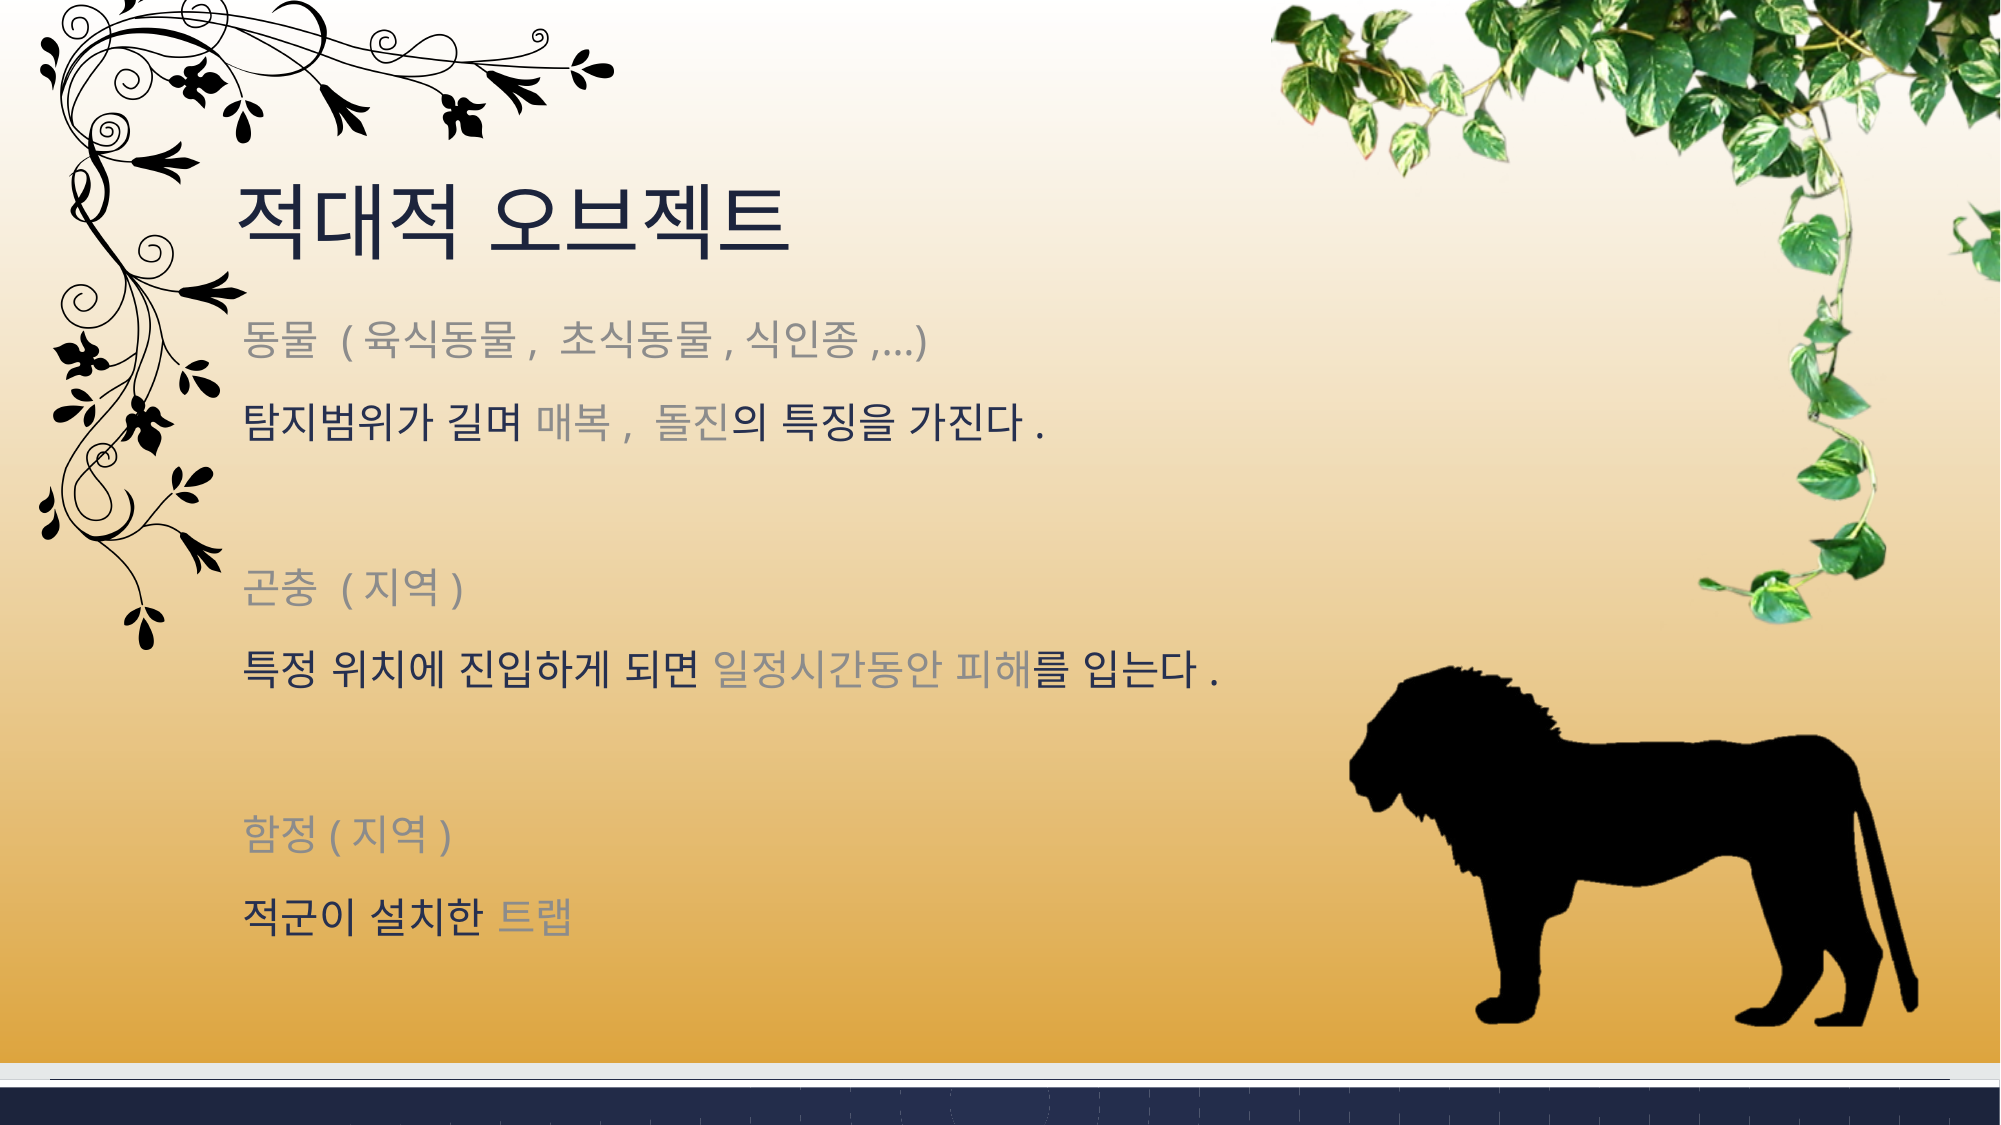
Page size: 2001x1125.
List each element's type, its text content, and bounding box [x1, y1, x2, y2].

list 동물 (육식동물, 초식동물,식인종,…) 탐지범위가 길며 매복, 돌진의 특징을 가진다. 곤충 (지역) 특정 위치에 진입하게 되면 일정시간동안 피해를 입는다. 함정(지역) 적군이 설치한 트랩 [219, 311, 1662, 990]
title 적대적 오브젝트 [219, 76, 1780, 279]
picture [1278, 642, 1989, 1069]
